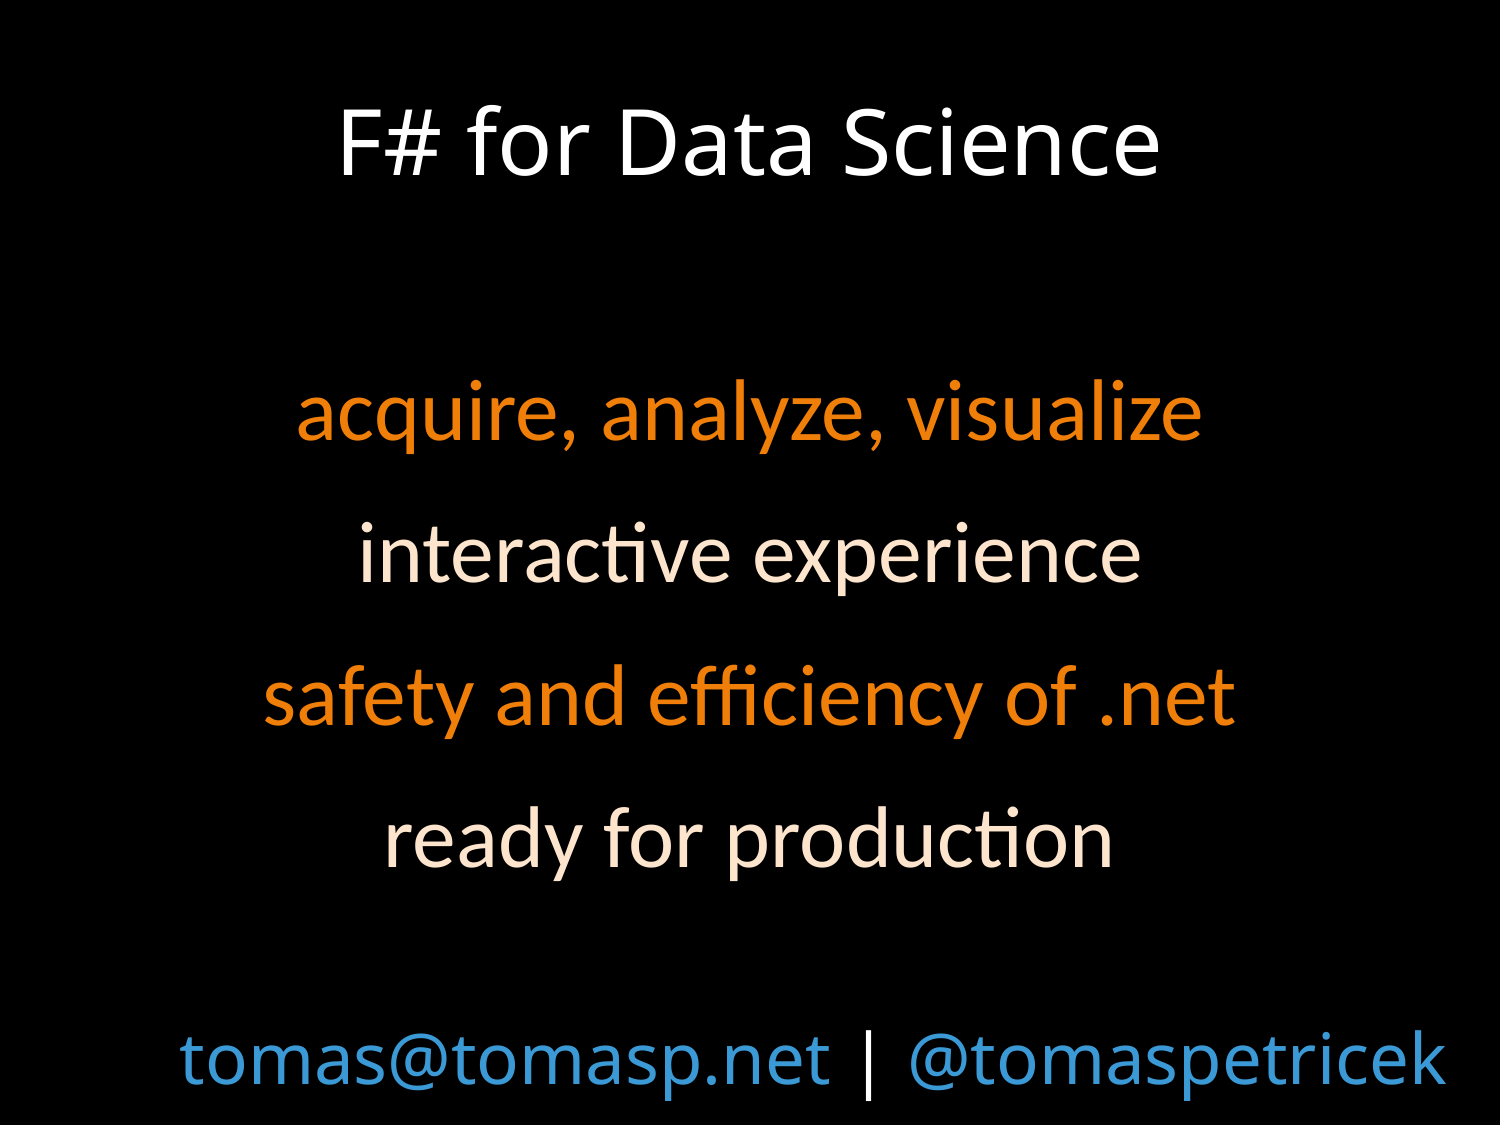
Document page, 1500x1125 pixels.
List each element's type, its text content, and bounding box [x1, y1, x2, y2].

list acquire, analyze, visualize interactive experience safety and efficiency of .net ready for production [75, 345, 1425, 987]
title F# for Data Science [75, 45, 1425, 233]
text_box tomas@tomasp.net | @tomaspetricek [37, 987, 1463, 1125]
